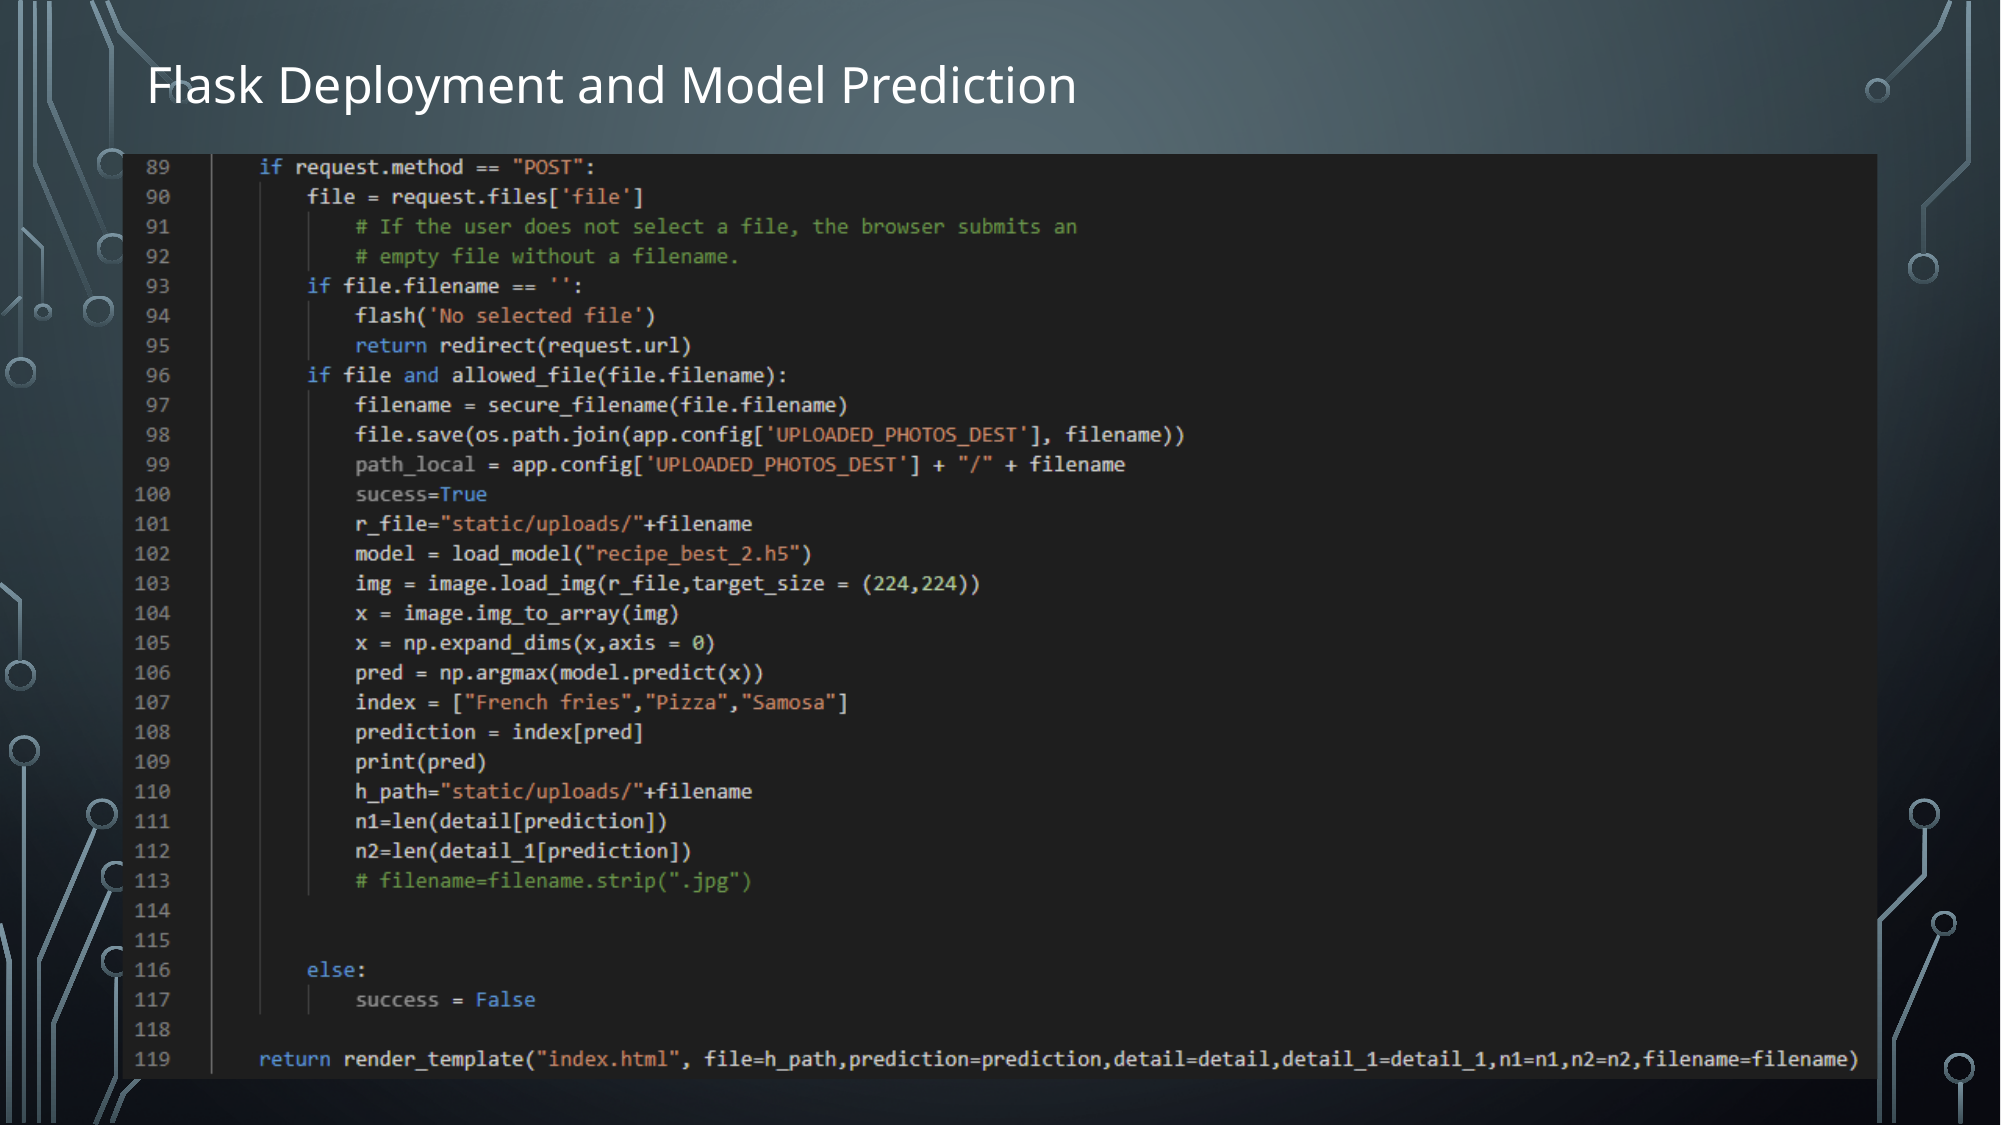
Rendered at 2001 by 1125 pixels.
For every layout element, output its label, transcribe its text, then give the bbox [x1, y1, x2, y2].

picture [122, 154, 1878, 1080]
text_box Flask Deployment and Model Prediction [131, 45, 1094, 121]
